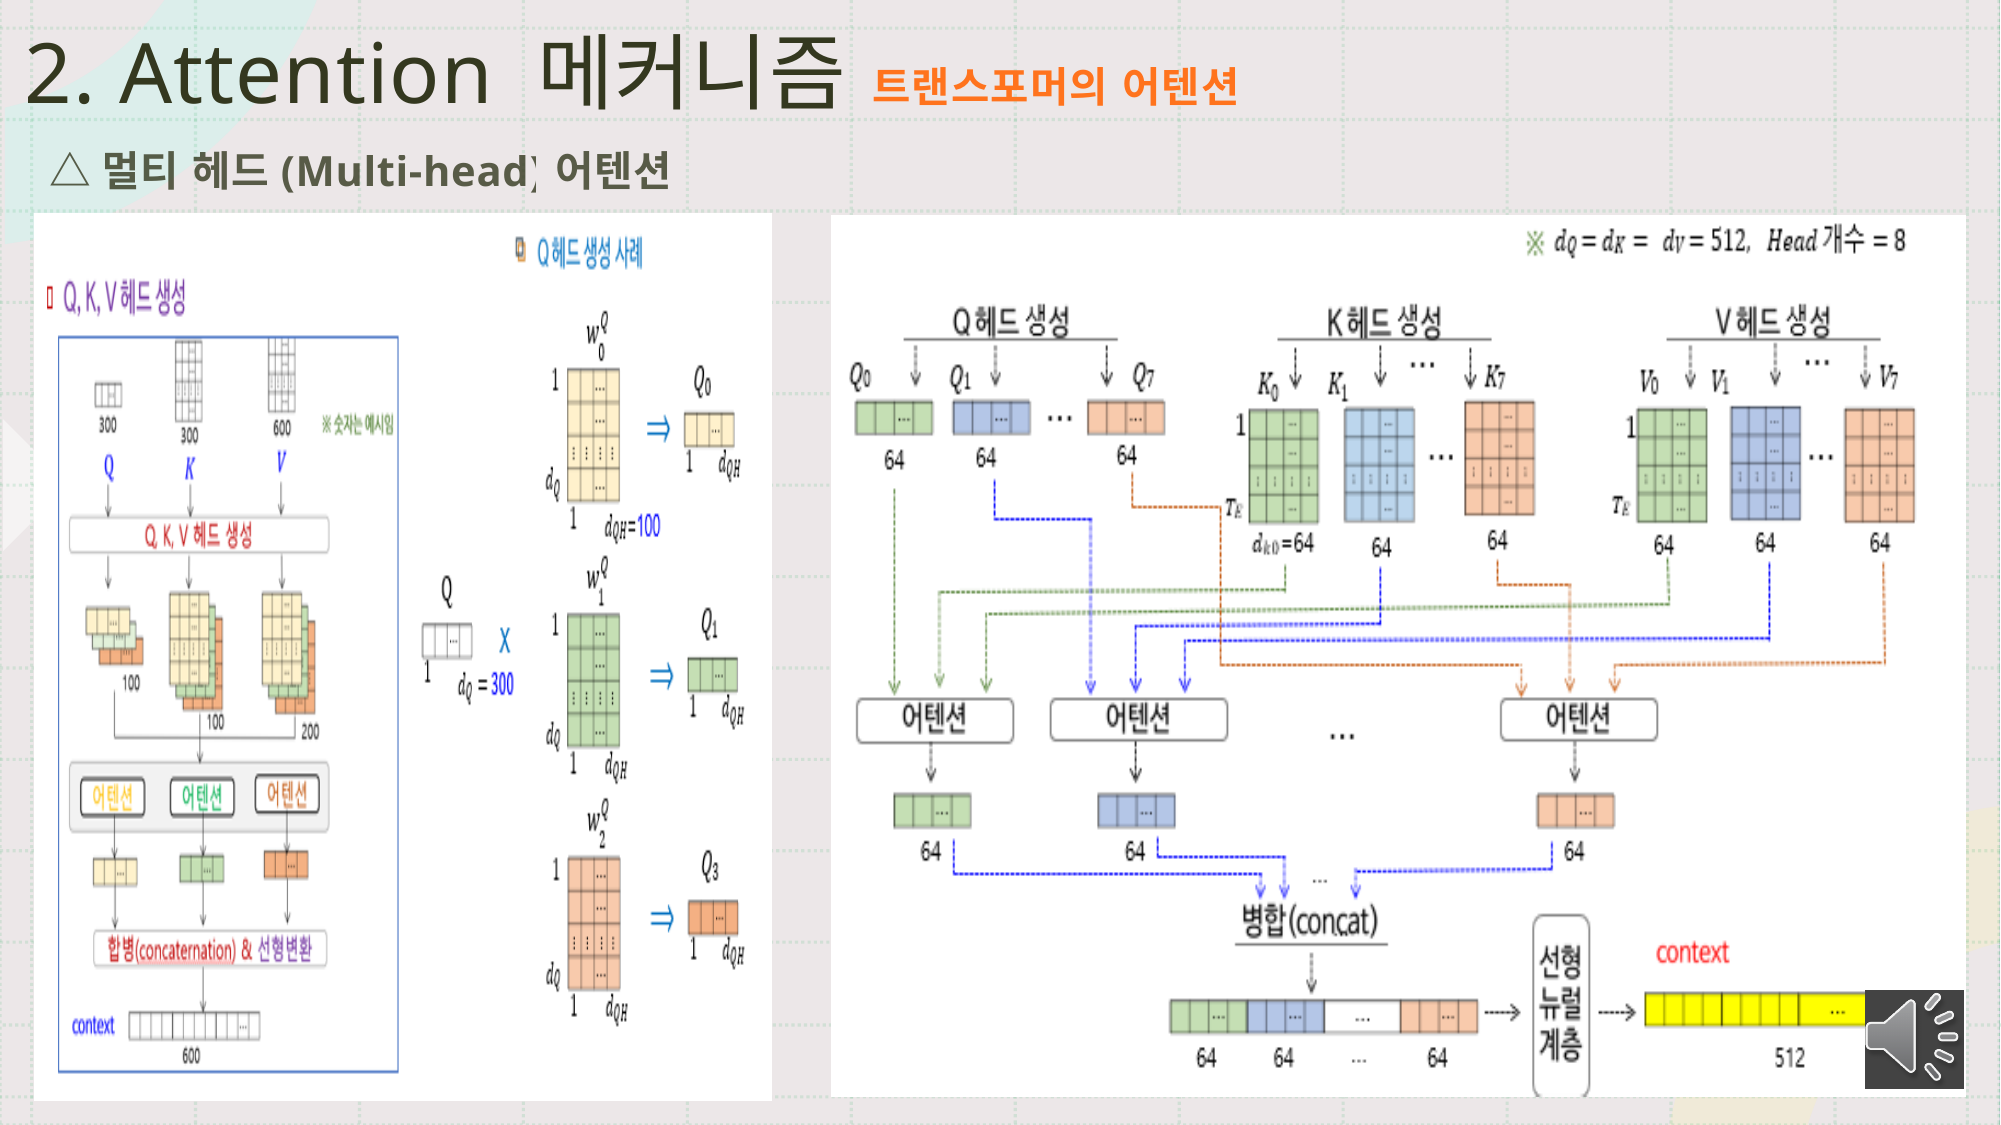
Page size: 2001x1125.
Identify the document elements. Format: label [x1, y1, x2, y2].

text_box [0, 0, 2000, 1125]
picture [831, 215, 1966, 1097]
picture [34, 212, 772, 1101]
